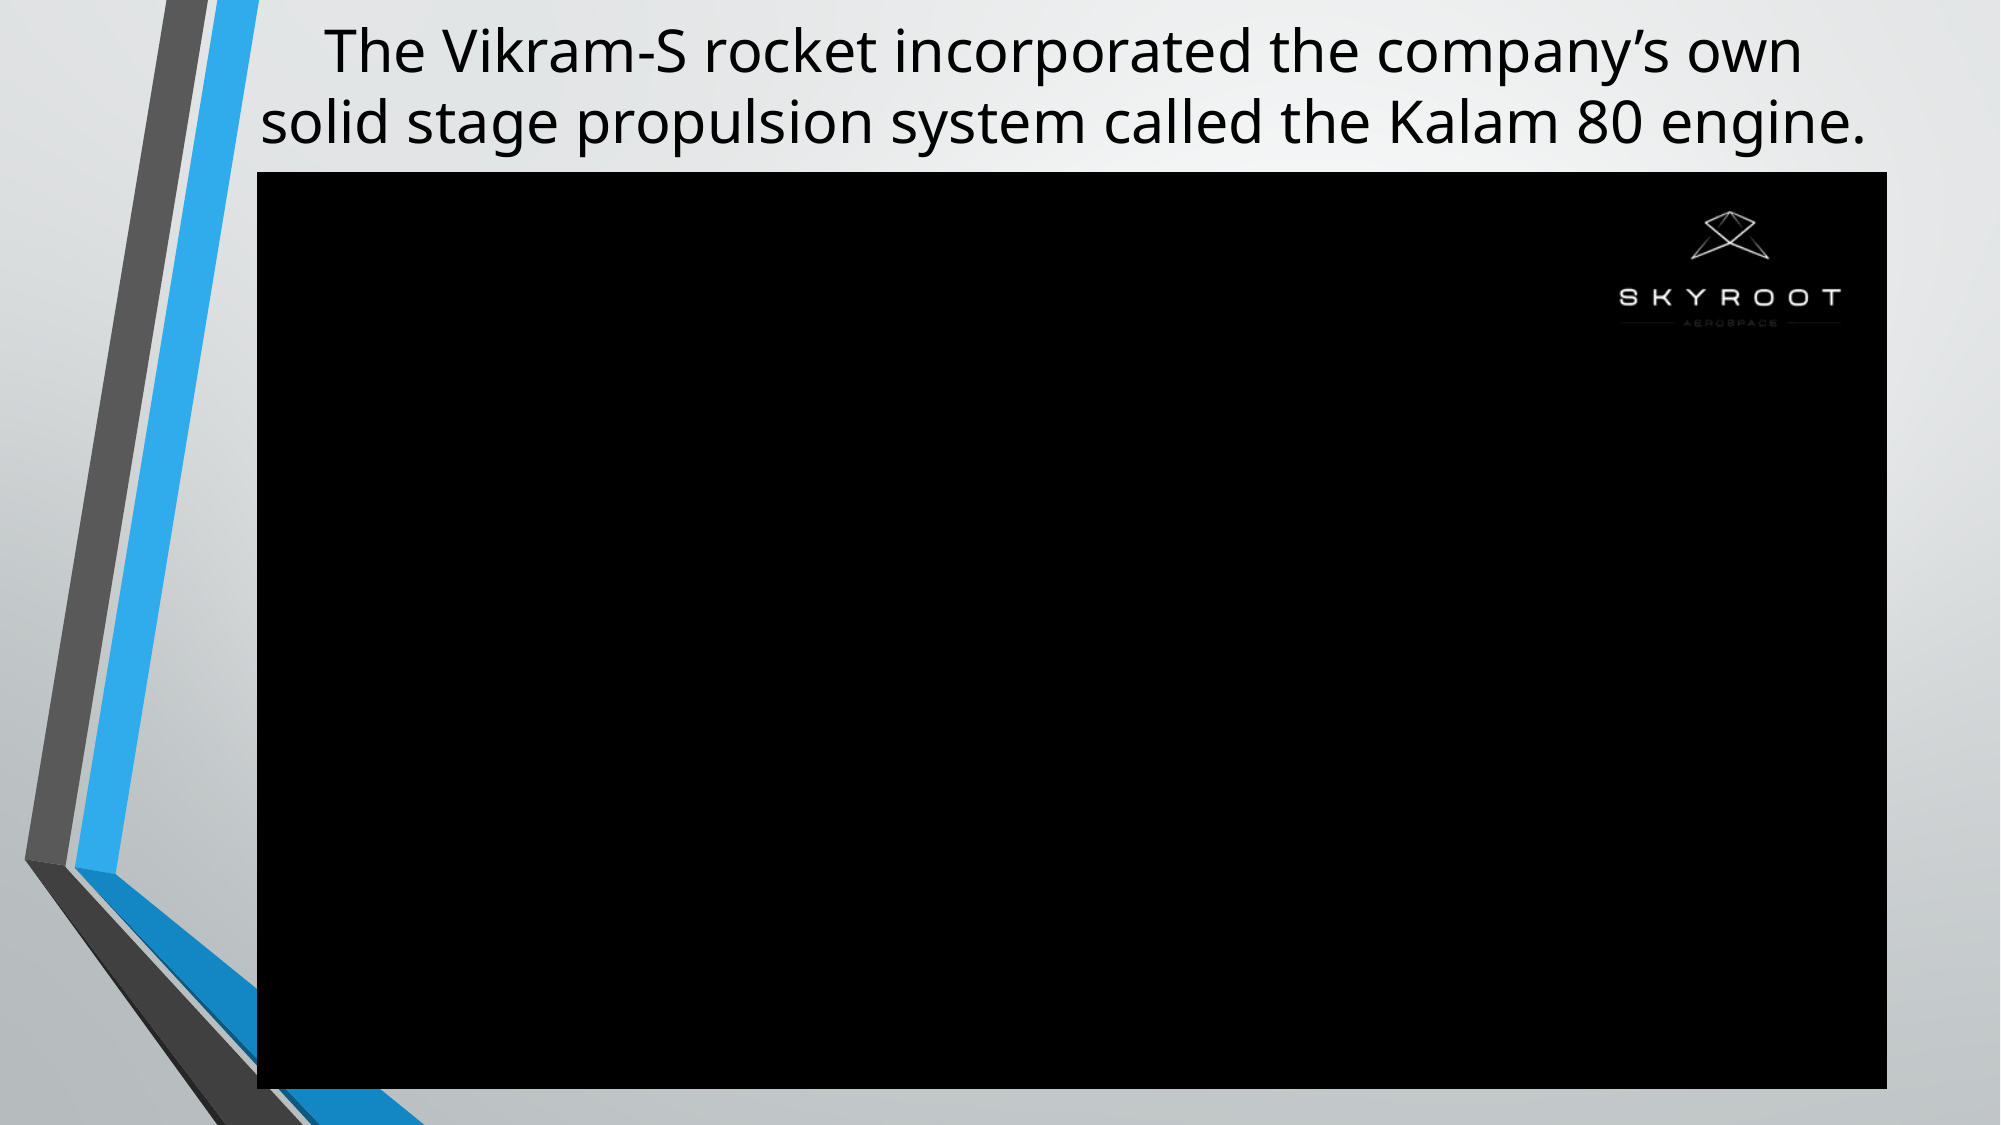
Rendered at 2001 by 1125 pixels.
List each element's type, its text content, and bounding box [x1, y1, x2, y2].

title The Vikram-S rocket incorporated the company’s own solid stage propulsion system called the Kalam 80 engine. [243, 0, 1887, 248]
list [256, 171, 1888, 1090]
